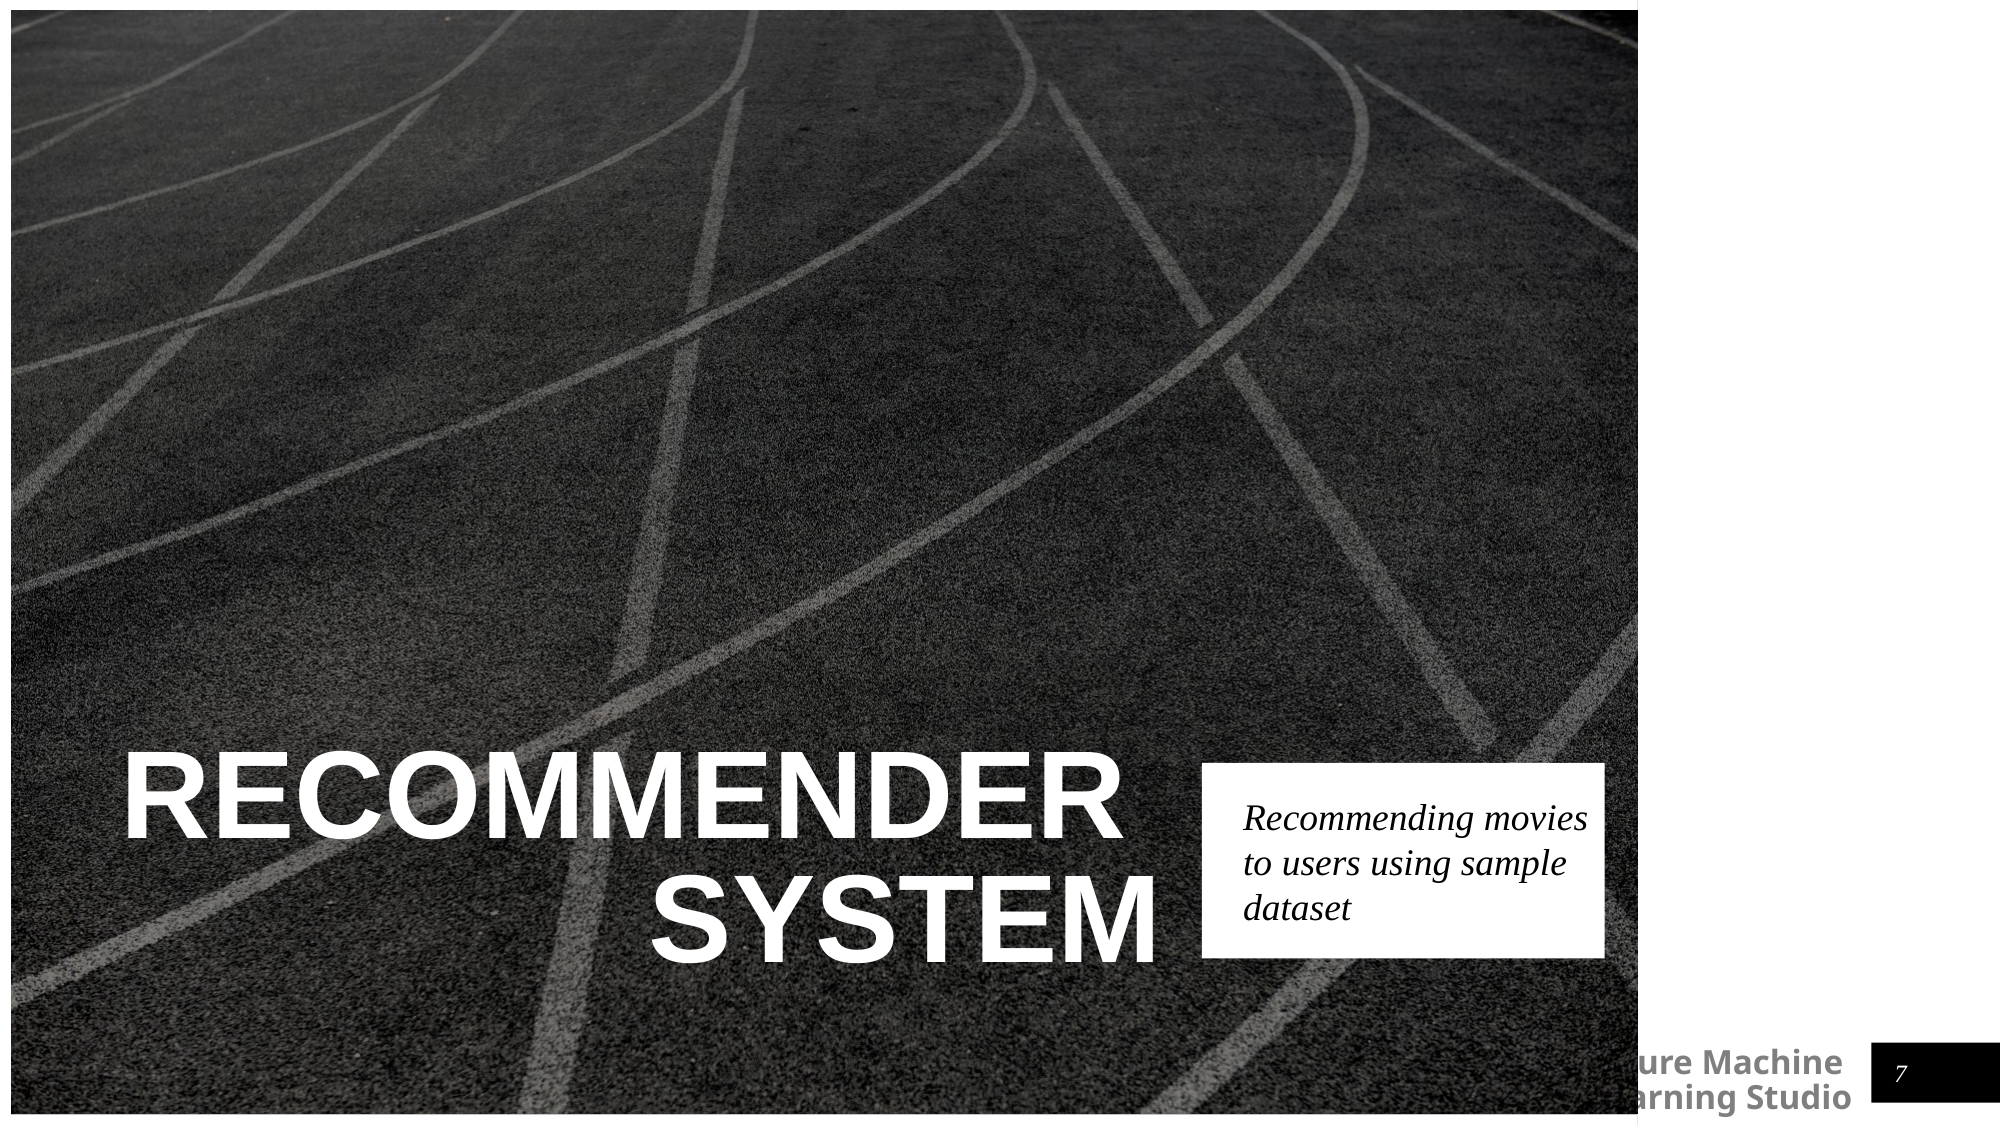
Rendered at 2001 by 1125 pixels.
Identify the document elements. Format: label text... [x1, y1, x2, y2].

picture [11, 10, 1638, 1115]
slide_number ‹#› [1877, 1050, 1924, 1096]
